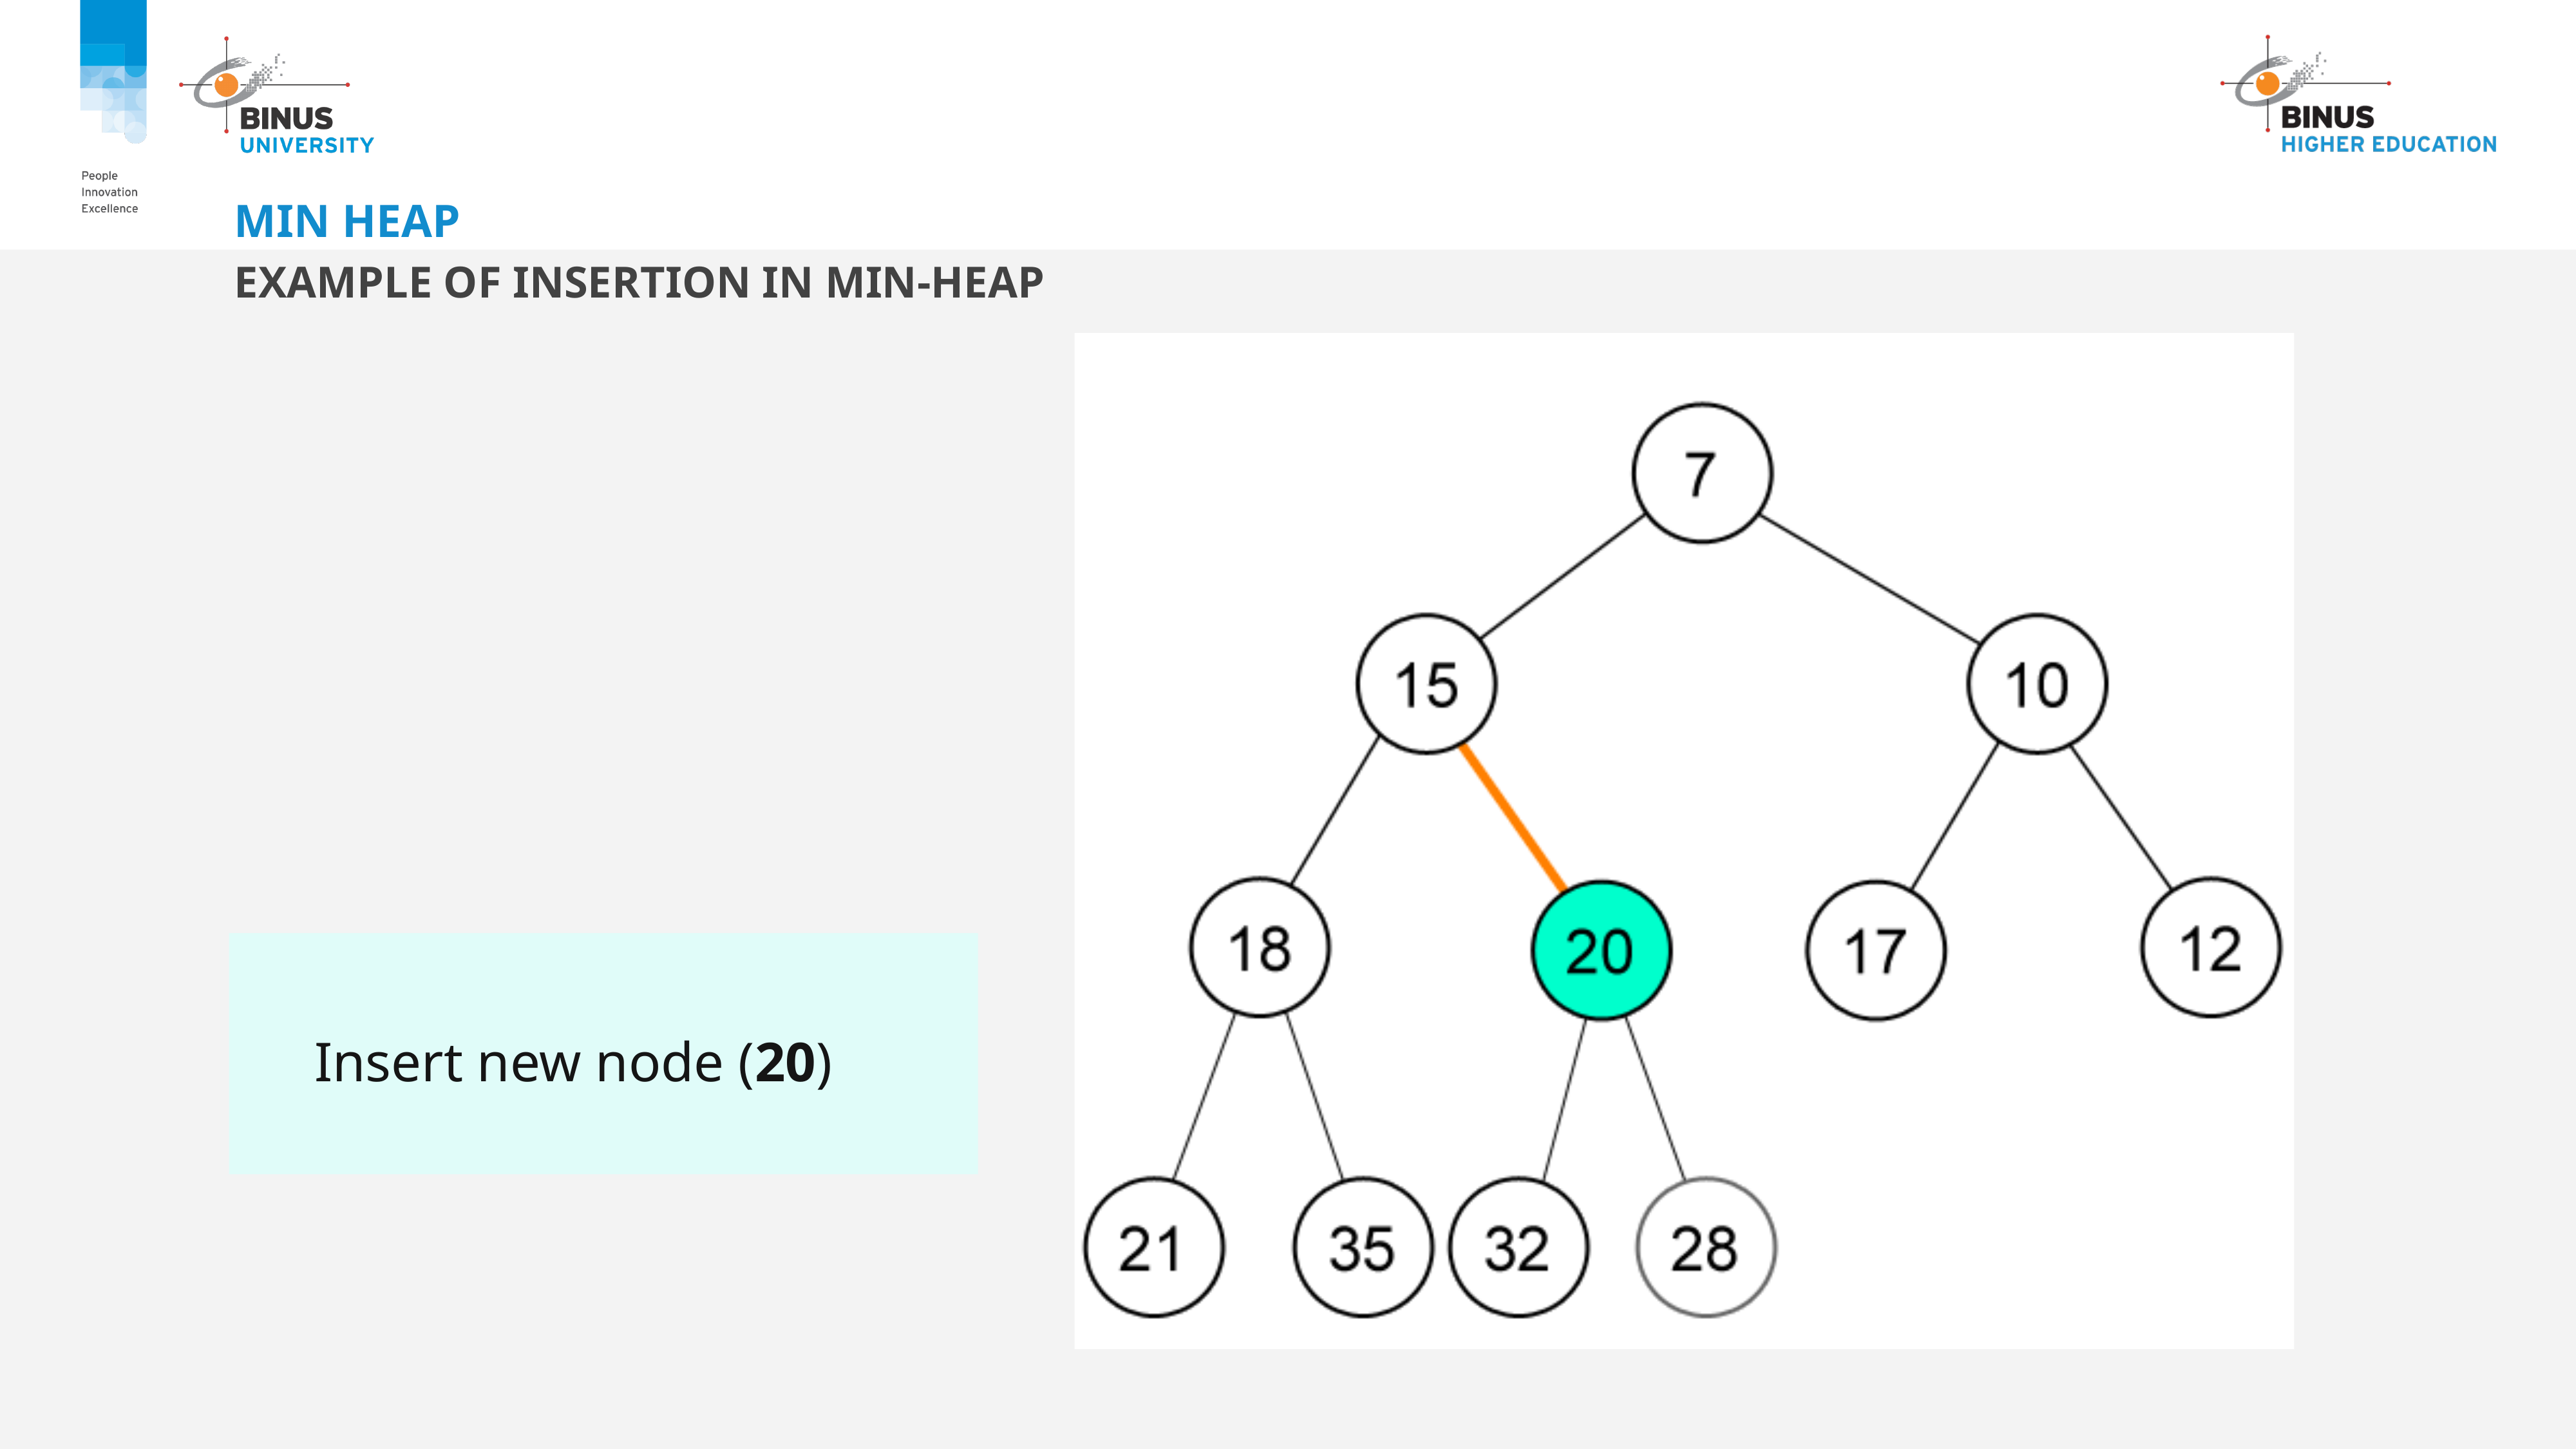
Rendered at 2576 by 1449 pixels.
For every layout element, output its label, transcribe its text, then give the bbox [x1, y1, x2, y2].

list Example of Insertion in Min-Heap [228, 255, 1262, 341]
picture [1074, 333, 2295, 1350]
picture [80, 66, 147, 144]
picture [81, 146, 146, 213]
picture [2199, 0, 2496, 156]
picture [174, 25, 374, 161]
text_box Insert new node (20) [229, 933, 978, 1175]
title MIN HEAP [228, 197, 1784, 252]
